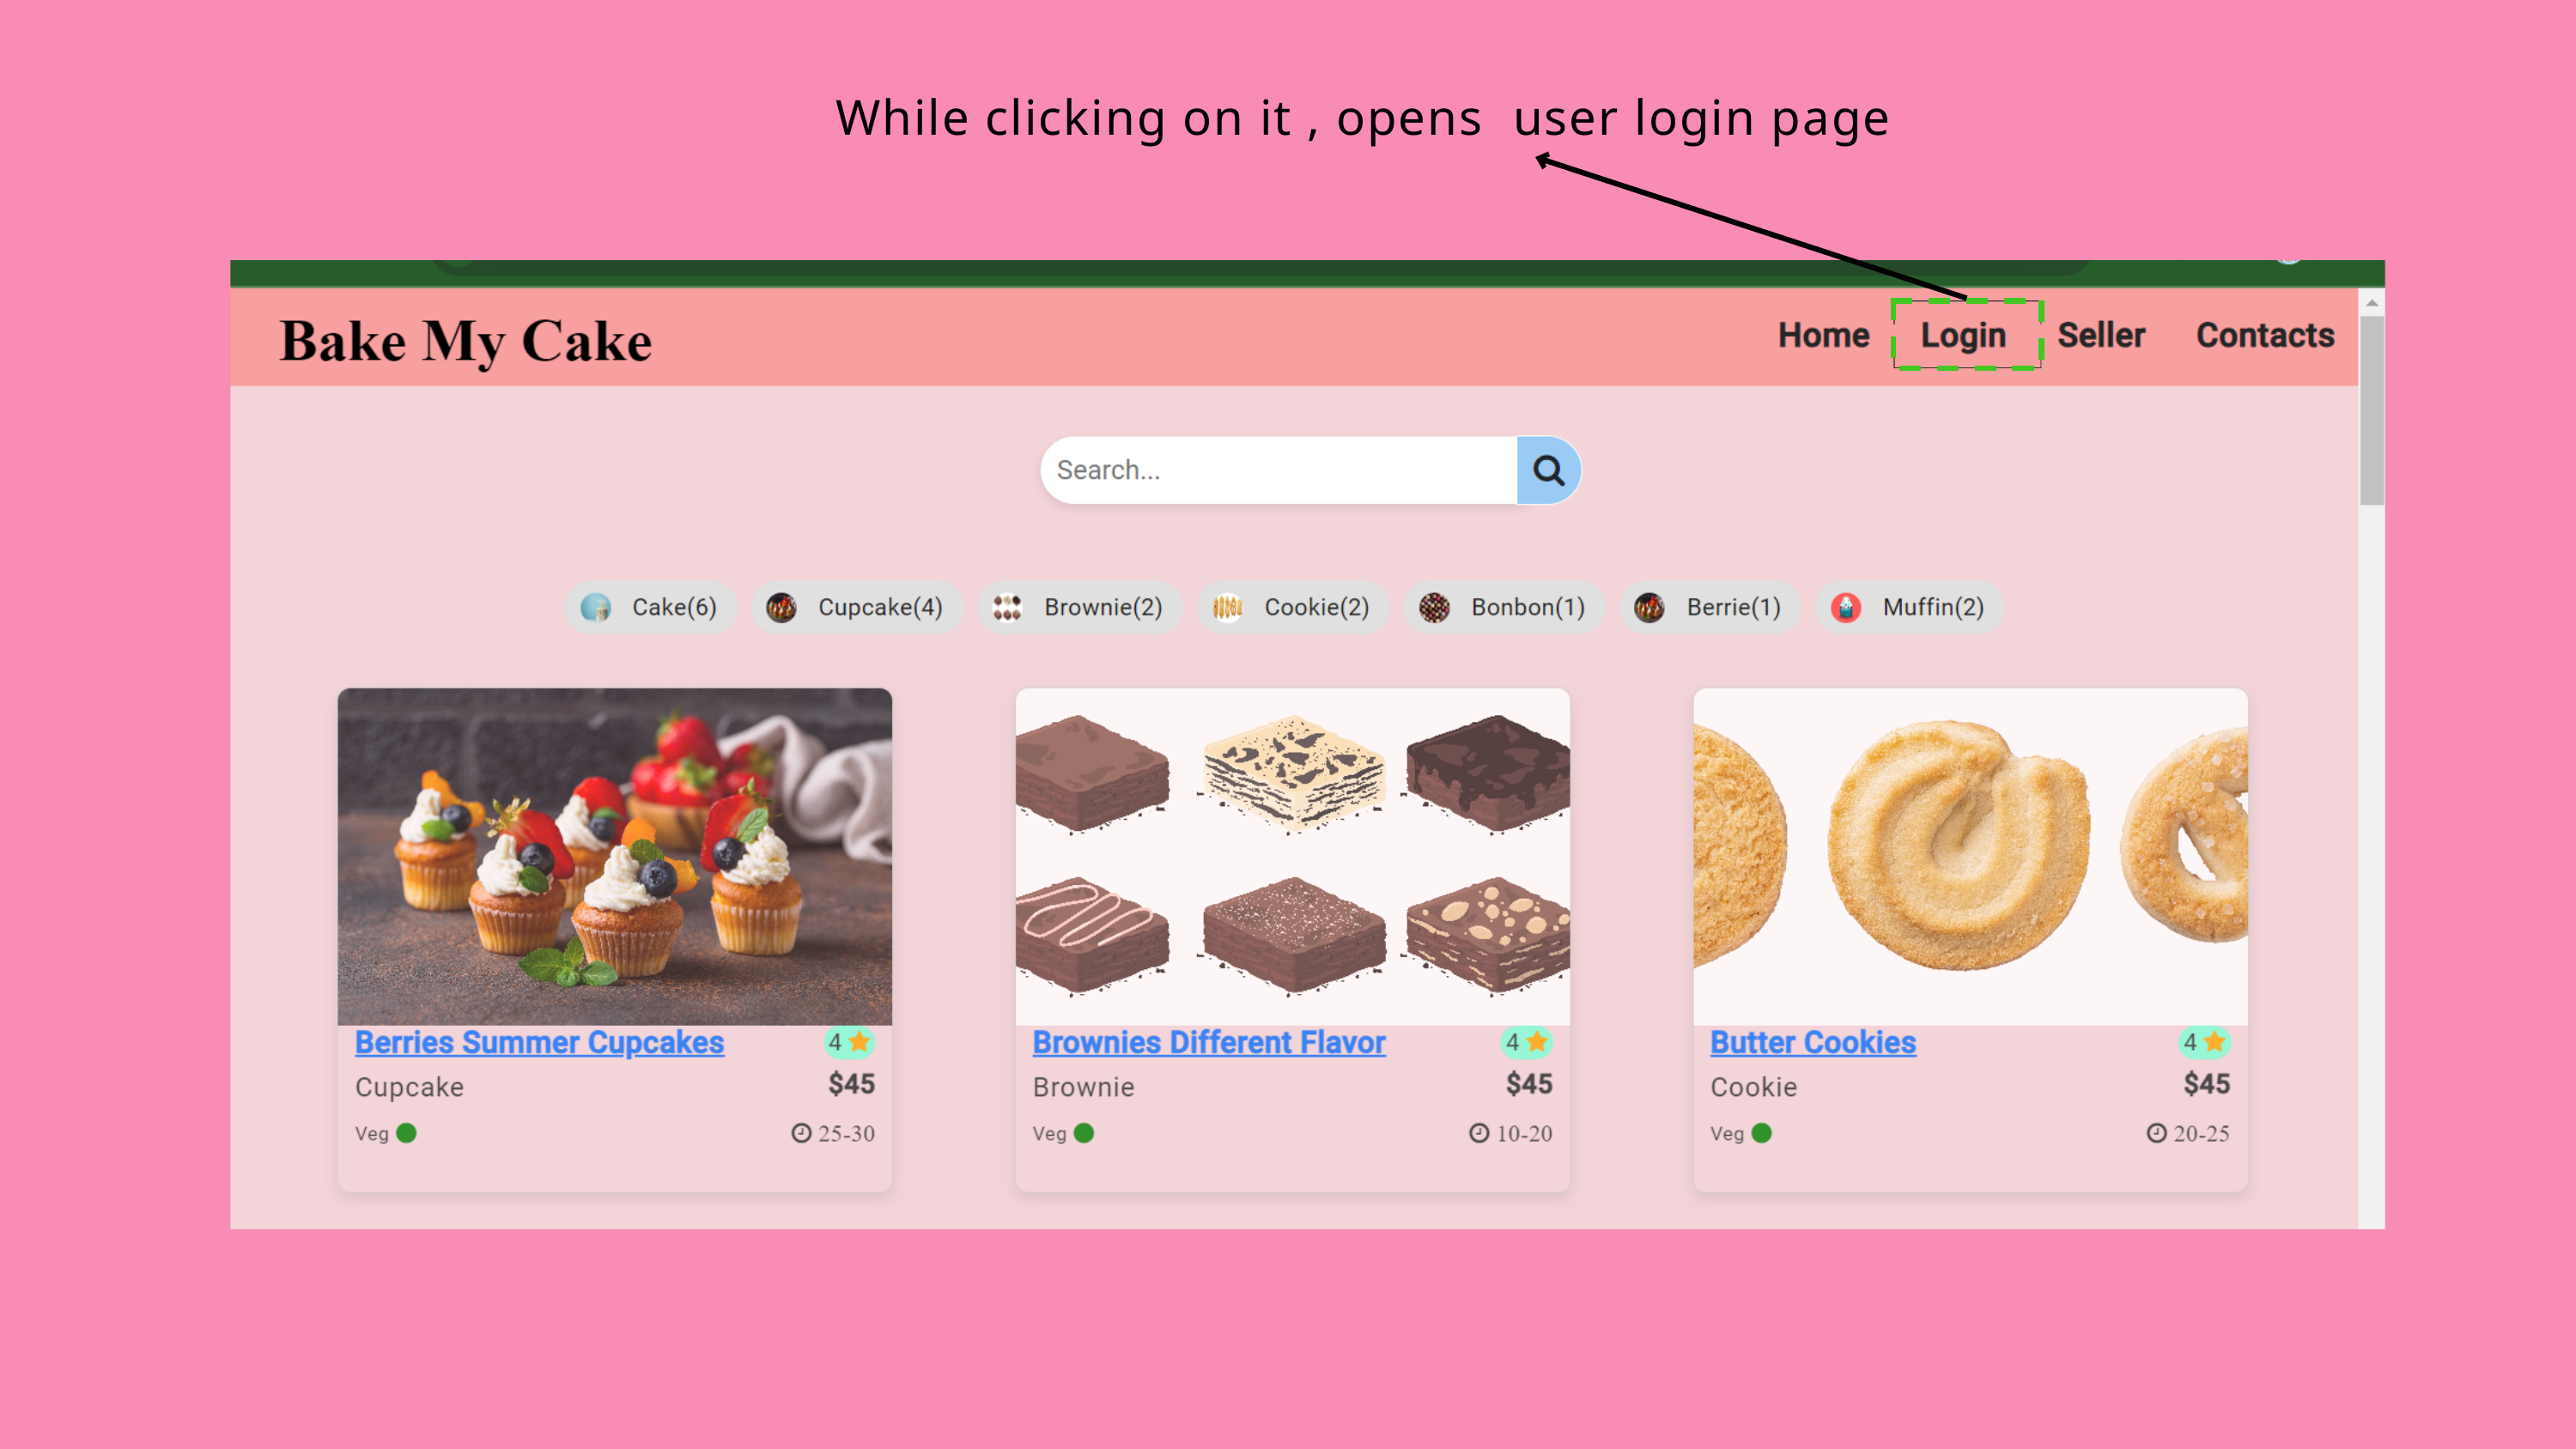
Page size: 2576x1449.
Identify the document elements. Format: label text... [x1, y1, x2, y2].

text_box [1893, 300, 2042, 369]
text_box [1535, 154, 1967, 299]
text_box [230, 260, 2385, 1229]
text_box While clicking on it , opens user login page [759, 91, 1968, 145]
